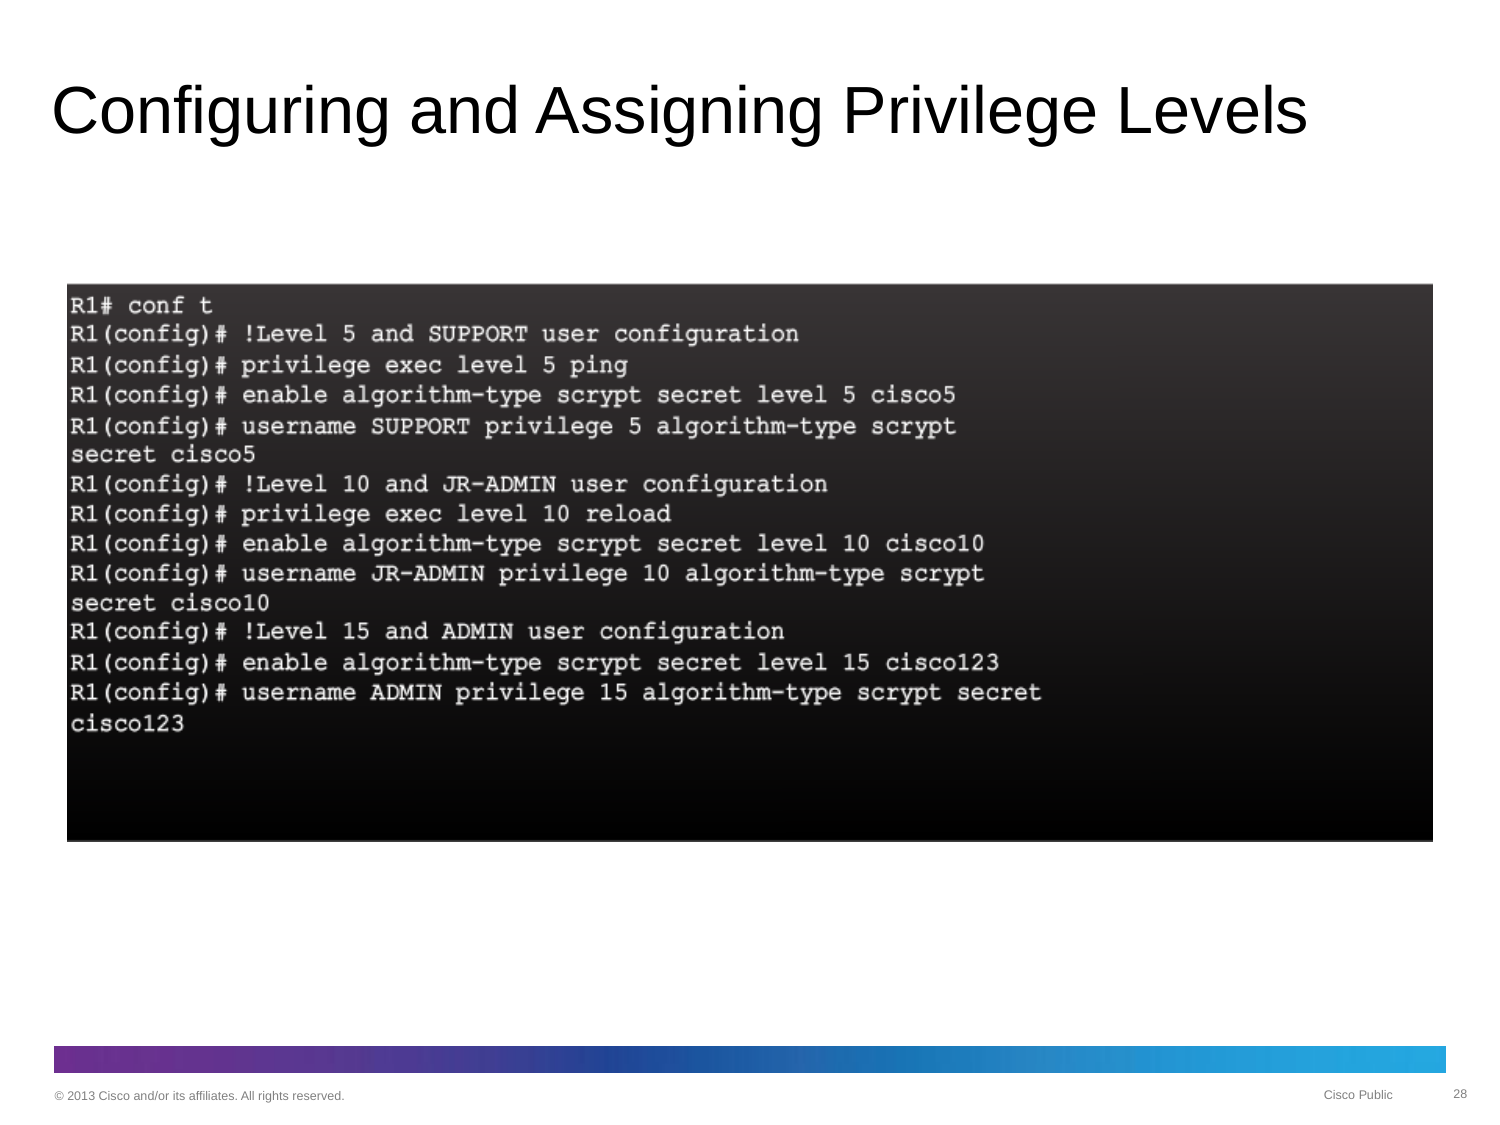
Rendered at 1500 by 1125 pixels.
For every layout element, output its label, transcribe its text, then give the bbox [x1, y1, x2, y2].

picture [66, 283, 1434, 842]
picture [54, 1046, 1446, 1073]
title Configuring and Assigning Privilege Levels [37, 17, 1447, 155]
